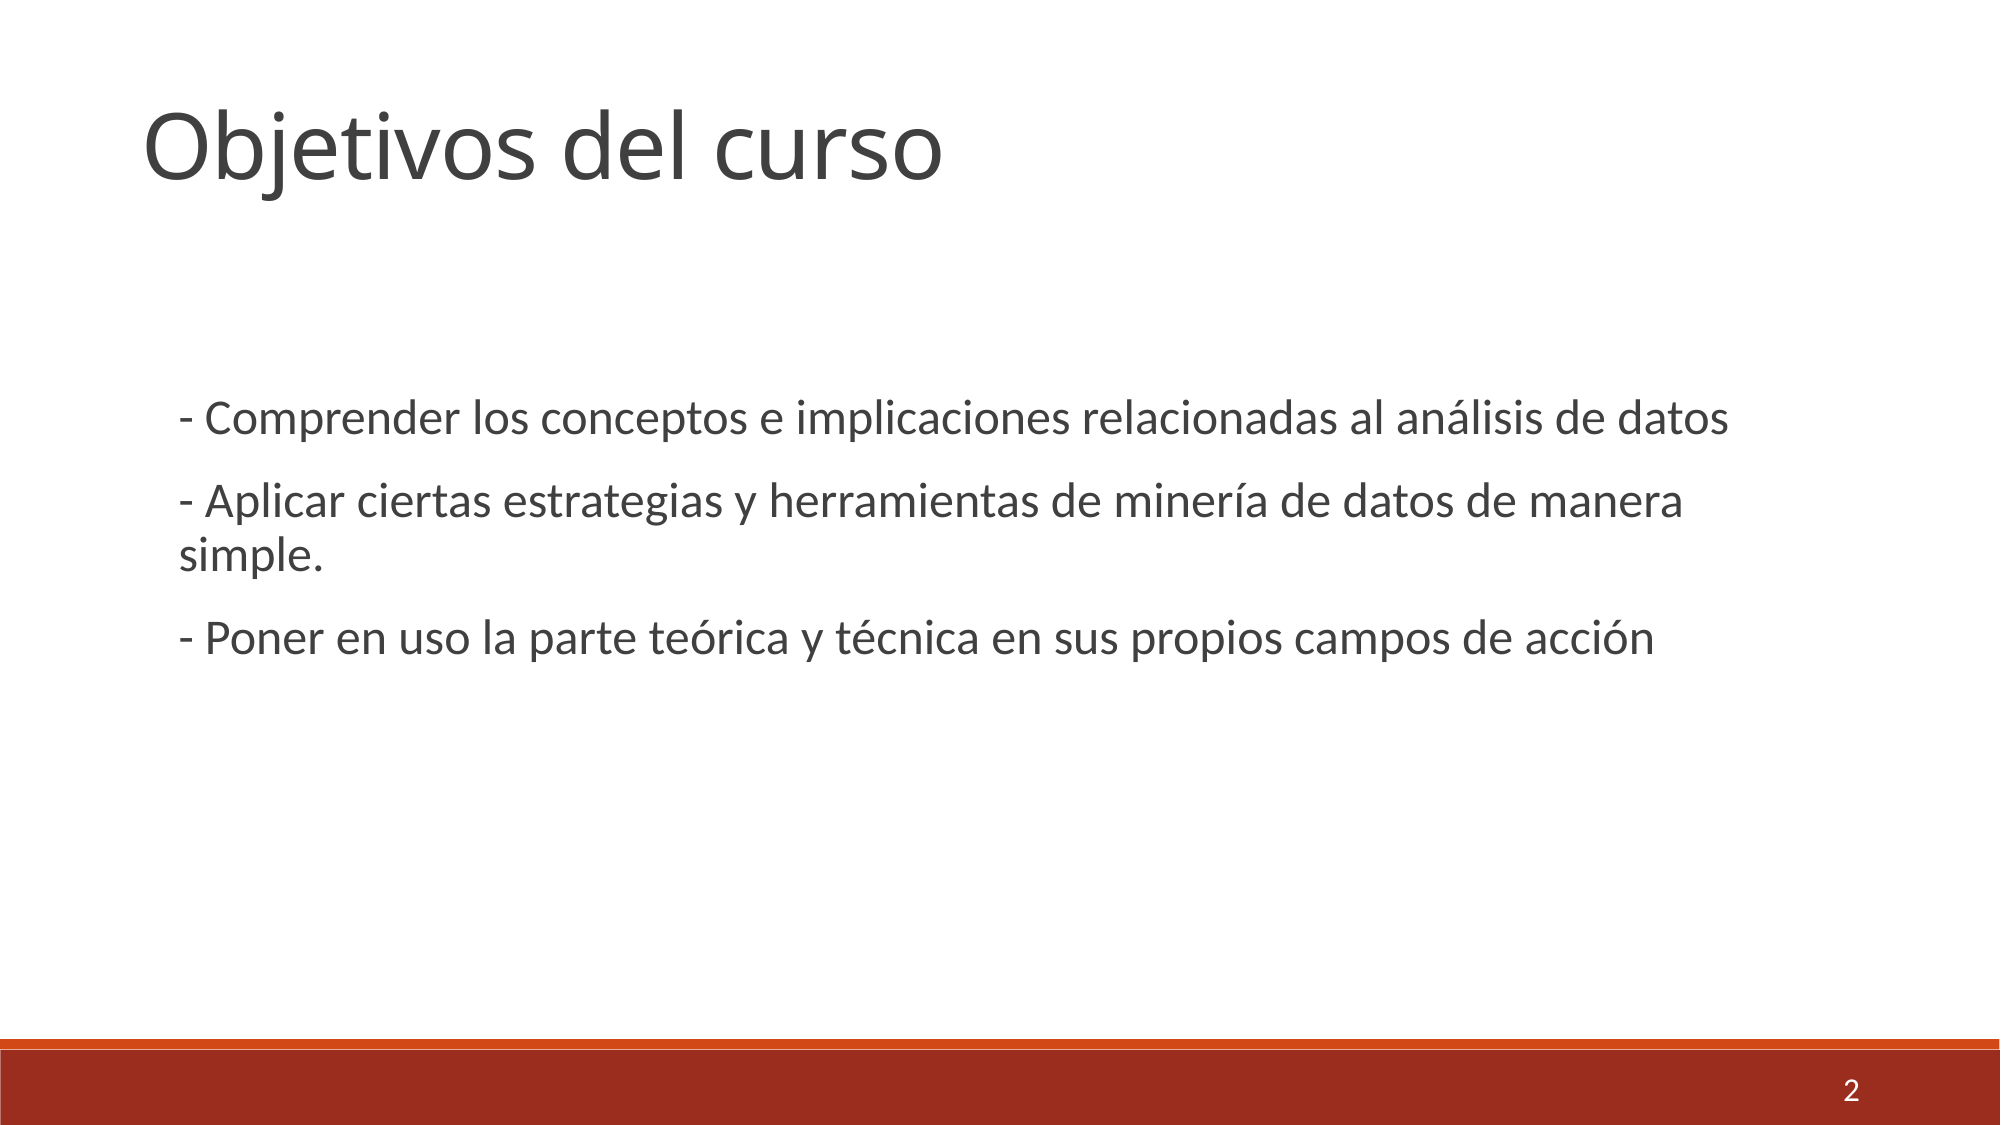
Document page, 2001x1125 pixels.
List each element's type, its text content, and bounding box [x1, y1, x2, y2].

text_box - Comprender los conceptos e implicaciones relacionadas al análisis de datos - Aplicar ciertas estrategias y herramientas de minería de datos de manera simple. - Poner en uso la parte teórica y técnica en sus propios campos de acción [148, 383, 1853, 1010]
text_box Objetivos del curso [126, 97, 1821, 333]
slide_number 2 [126, 1061, 1875, 1115]
